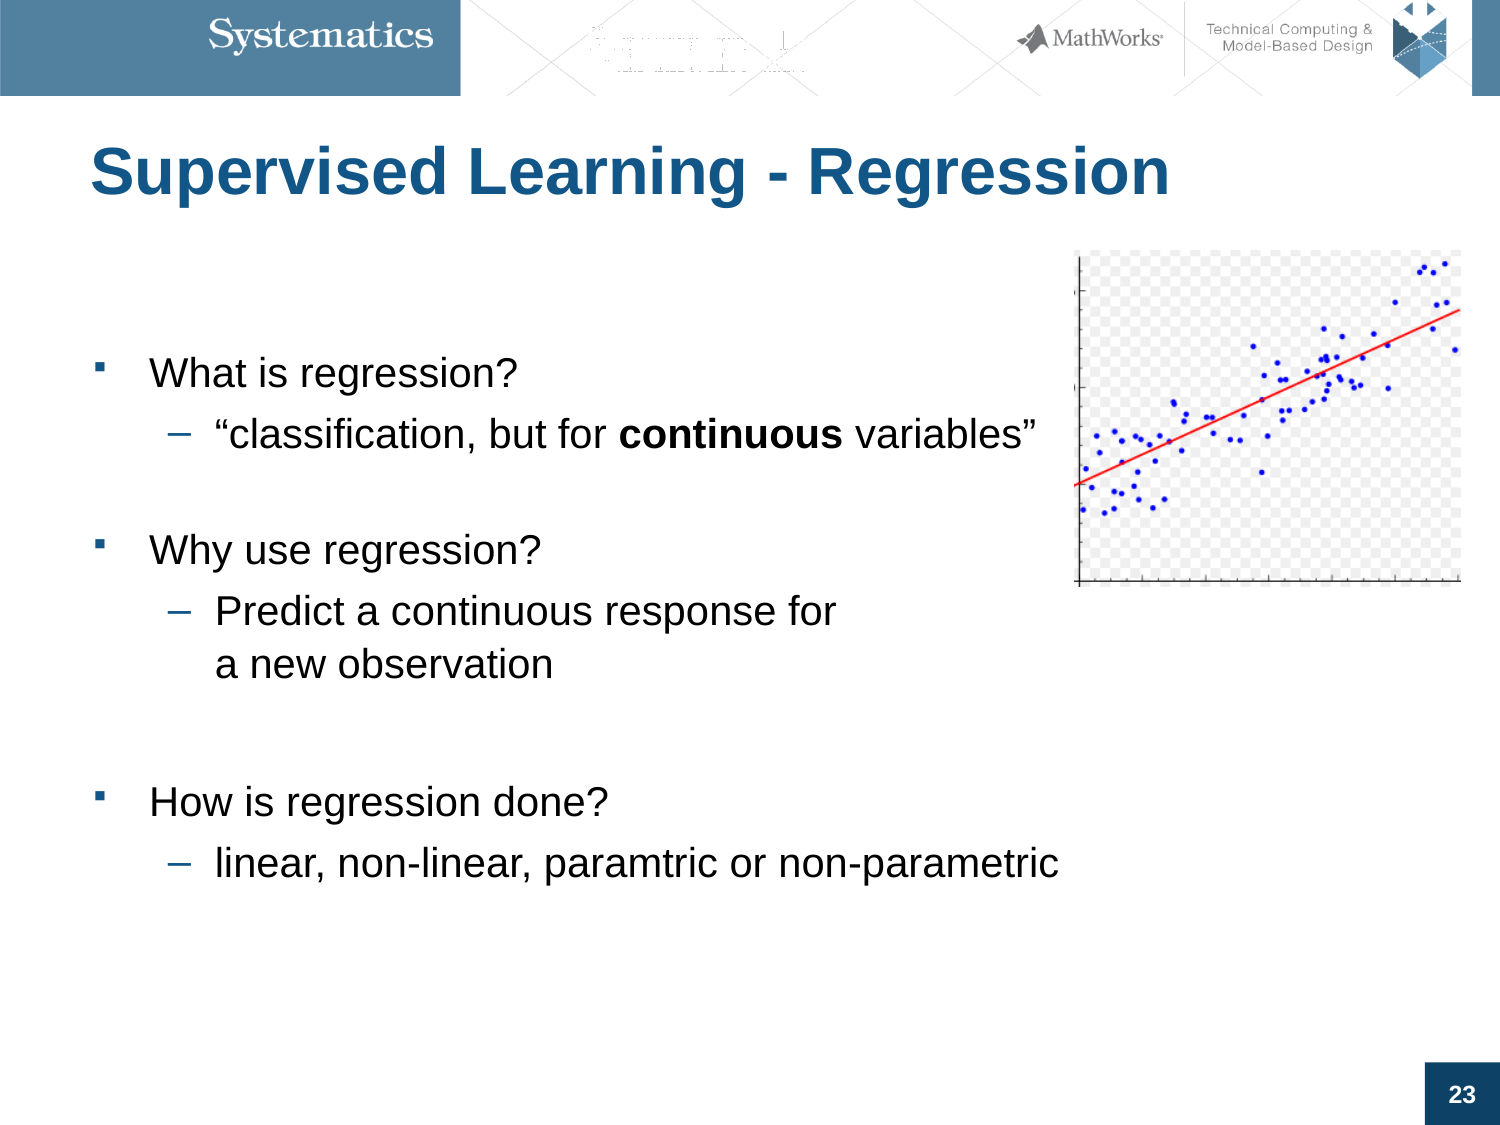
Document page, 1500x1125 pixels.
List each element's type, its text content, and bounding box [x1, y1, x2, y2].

list What is regression? “classification, but for continuous variables” Why use regression? Predict a continuous response for a new observation How is regression done? linear, non-linear, paramtric or non-parametric [77, 338, 1403, 1014]
title Supervised Learning - Regression [75, 120, 1400, 308]
picture [1073, 250, 1462, 587]
text_box [218, 633, 249, 699]
picture [0, 0, 1500, 96]
